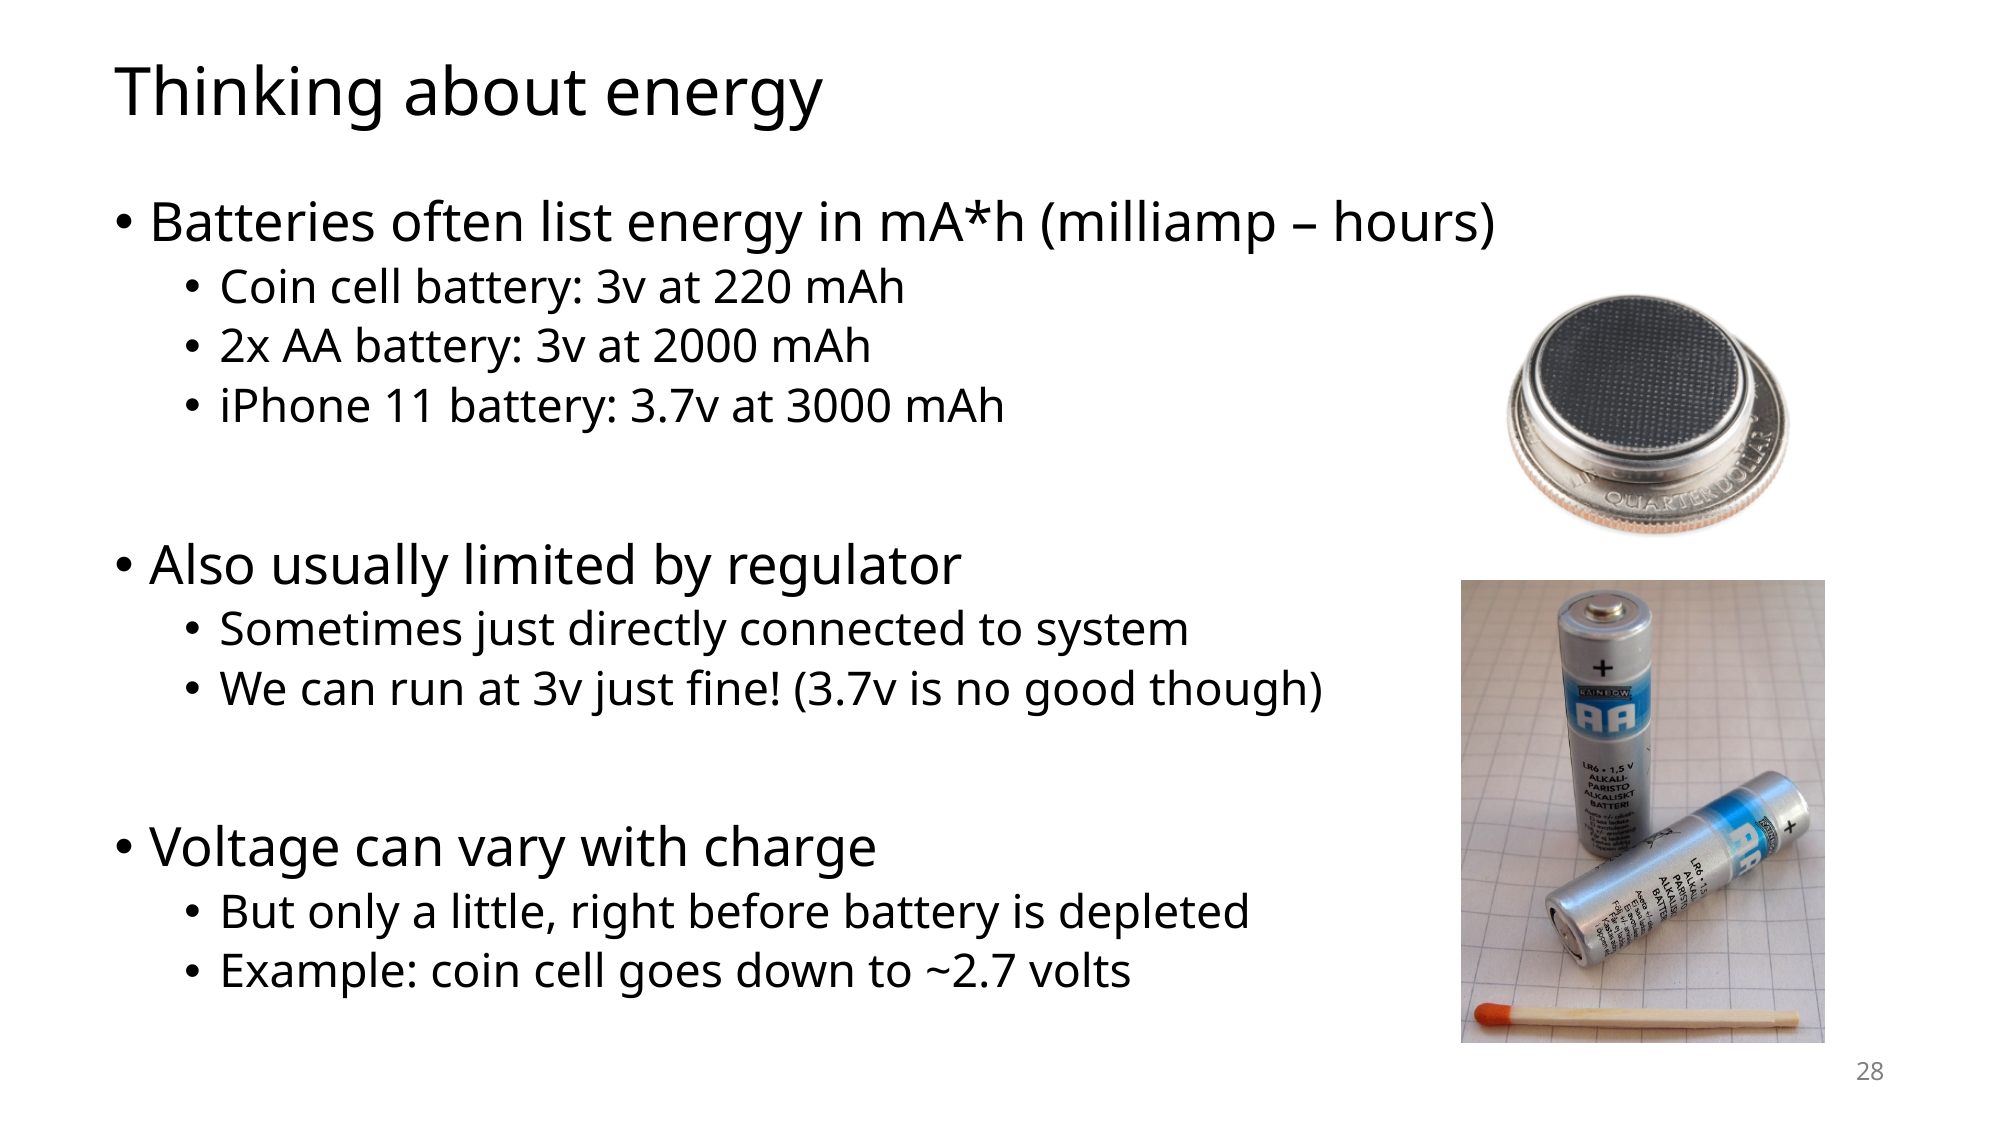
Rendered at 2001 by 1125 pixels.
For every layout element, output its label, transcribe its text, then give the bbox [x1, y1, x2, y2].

picture [1460, 580, 1825, 1043]
slide_number 28 [1749, 1042, 1900, 1103]
list Batteries often list energy in mA*h (milliamp – hours) Coin cell battery: 3v at 220 mAh 2x AA battery: 3v at 2000 mAh iPhone 11 battery: 3.7v at 3000 mAh Also usually limited by regulator Sometimes just directly connected to system We can run at 3v just fine! (3.7v is no good though) Voltage can vary with charge But only a little, right before battery is depleted Example: coin cell goes down to ~2.7 volts [99, 187, 1900, 1013]
title Thinking about energy [99, 37, 1900, 150]
picture [1485, 284, 1803, 538]
